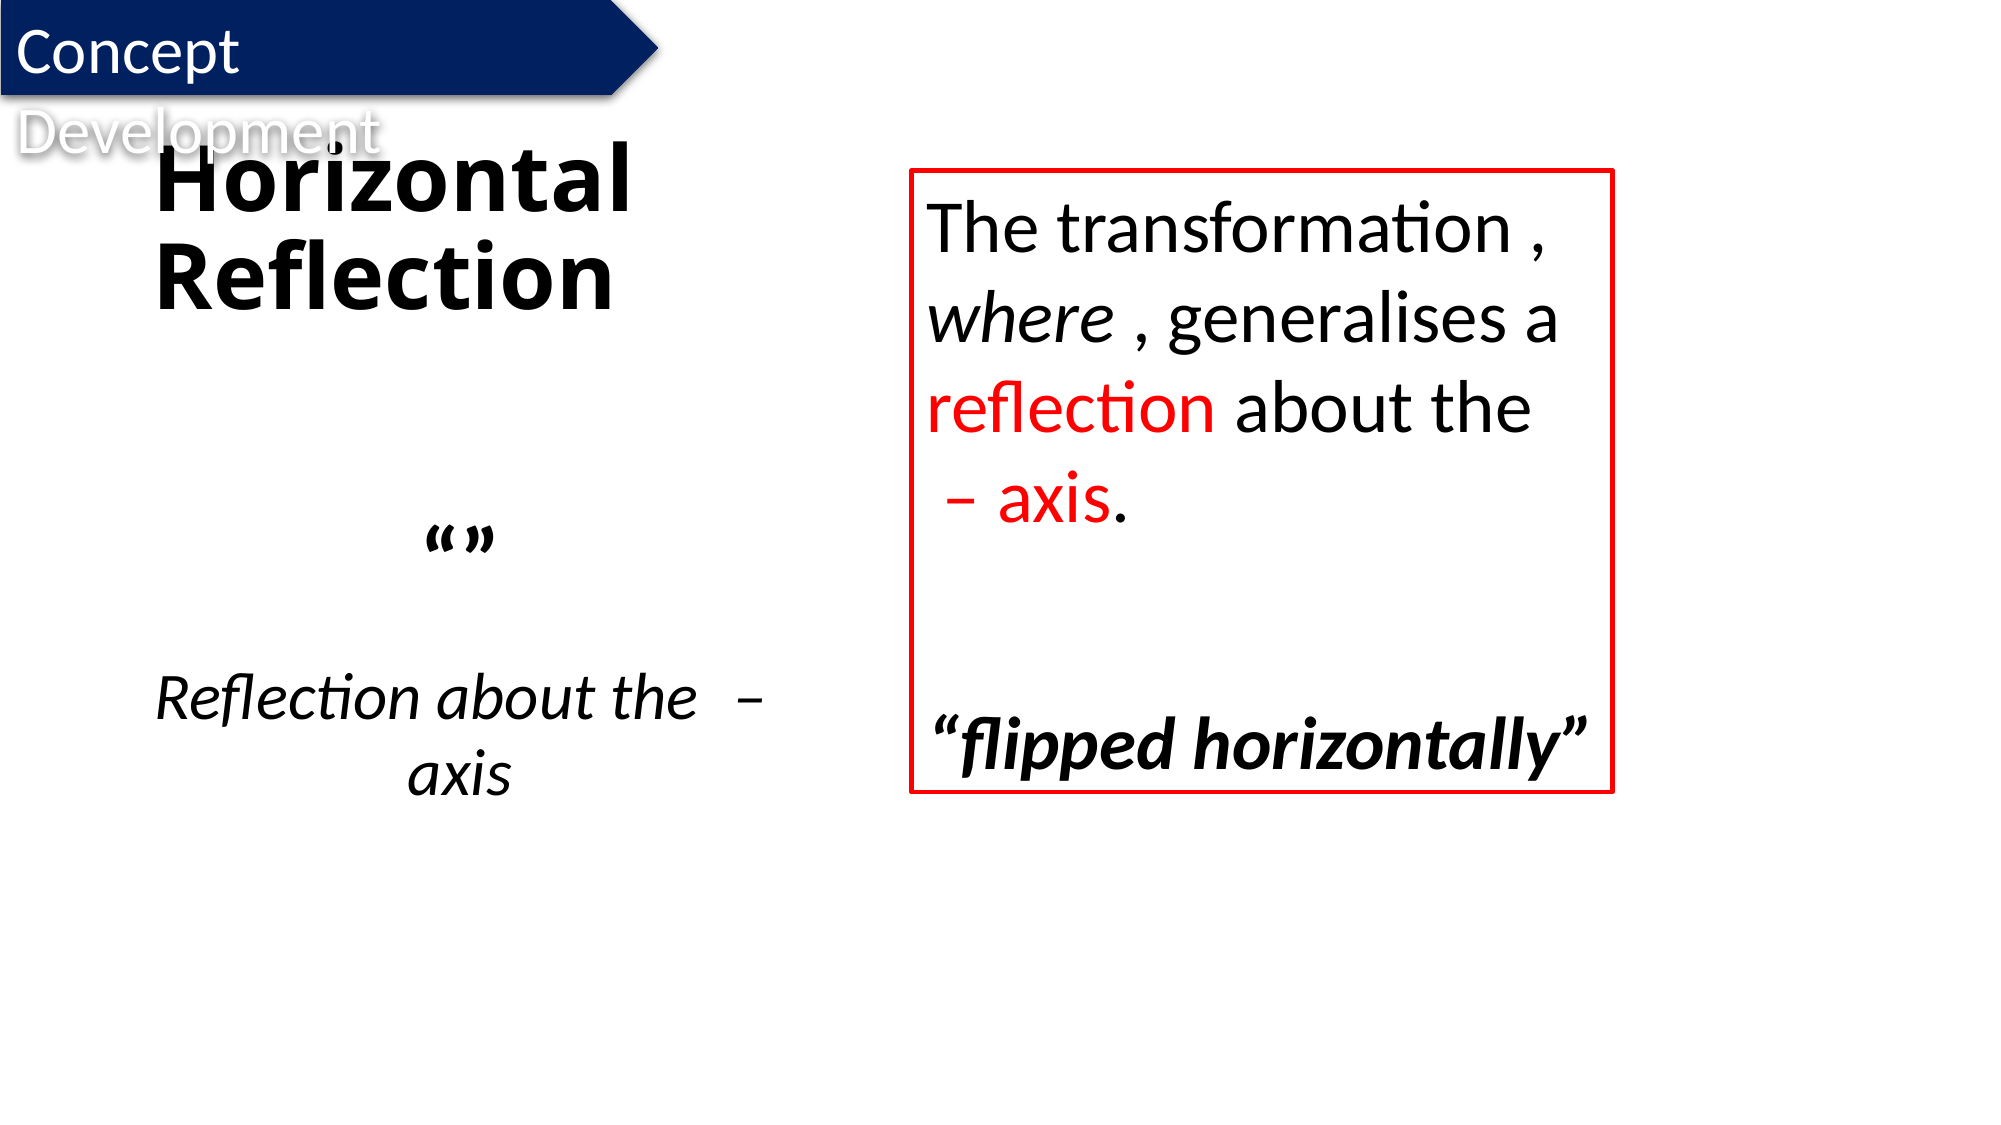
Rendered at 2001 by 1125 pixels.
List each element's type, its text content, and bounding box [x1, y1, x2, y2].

title Horizontal Reflection [137, 75, 783, 338]
text_box Concept Development [1, 0, 658, 95]
